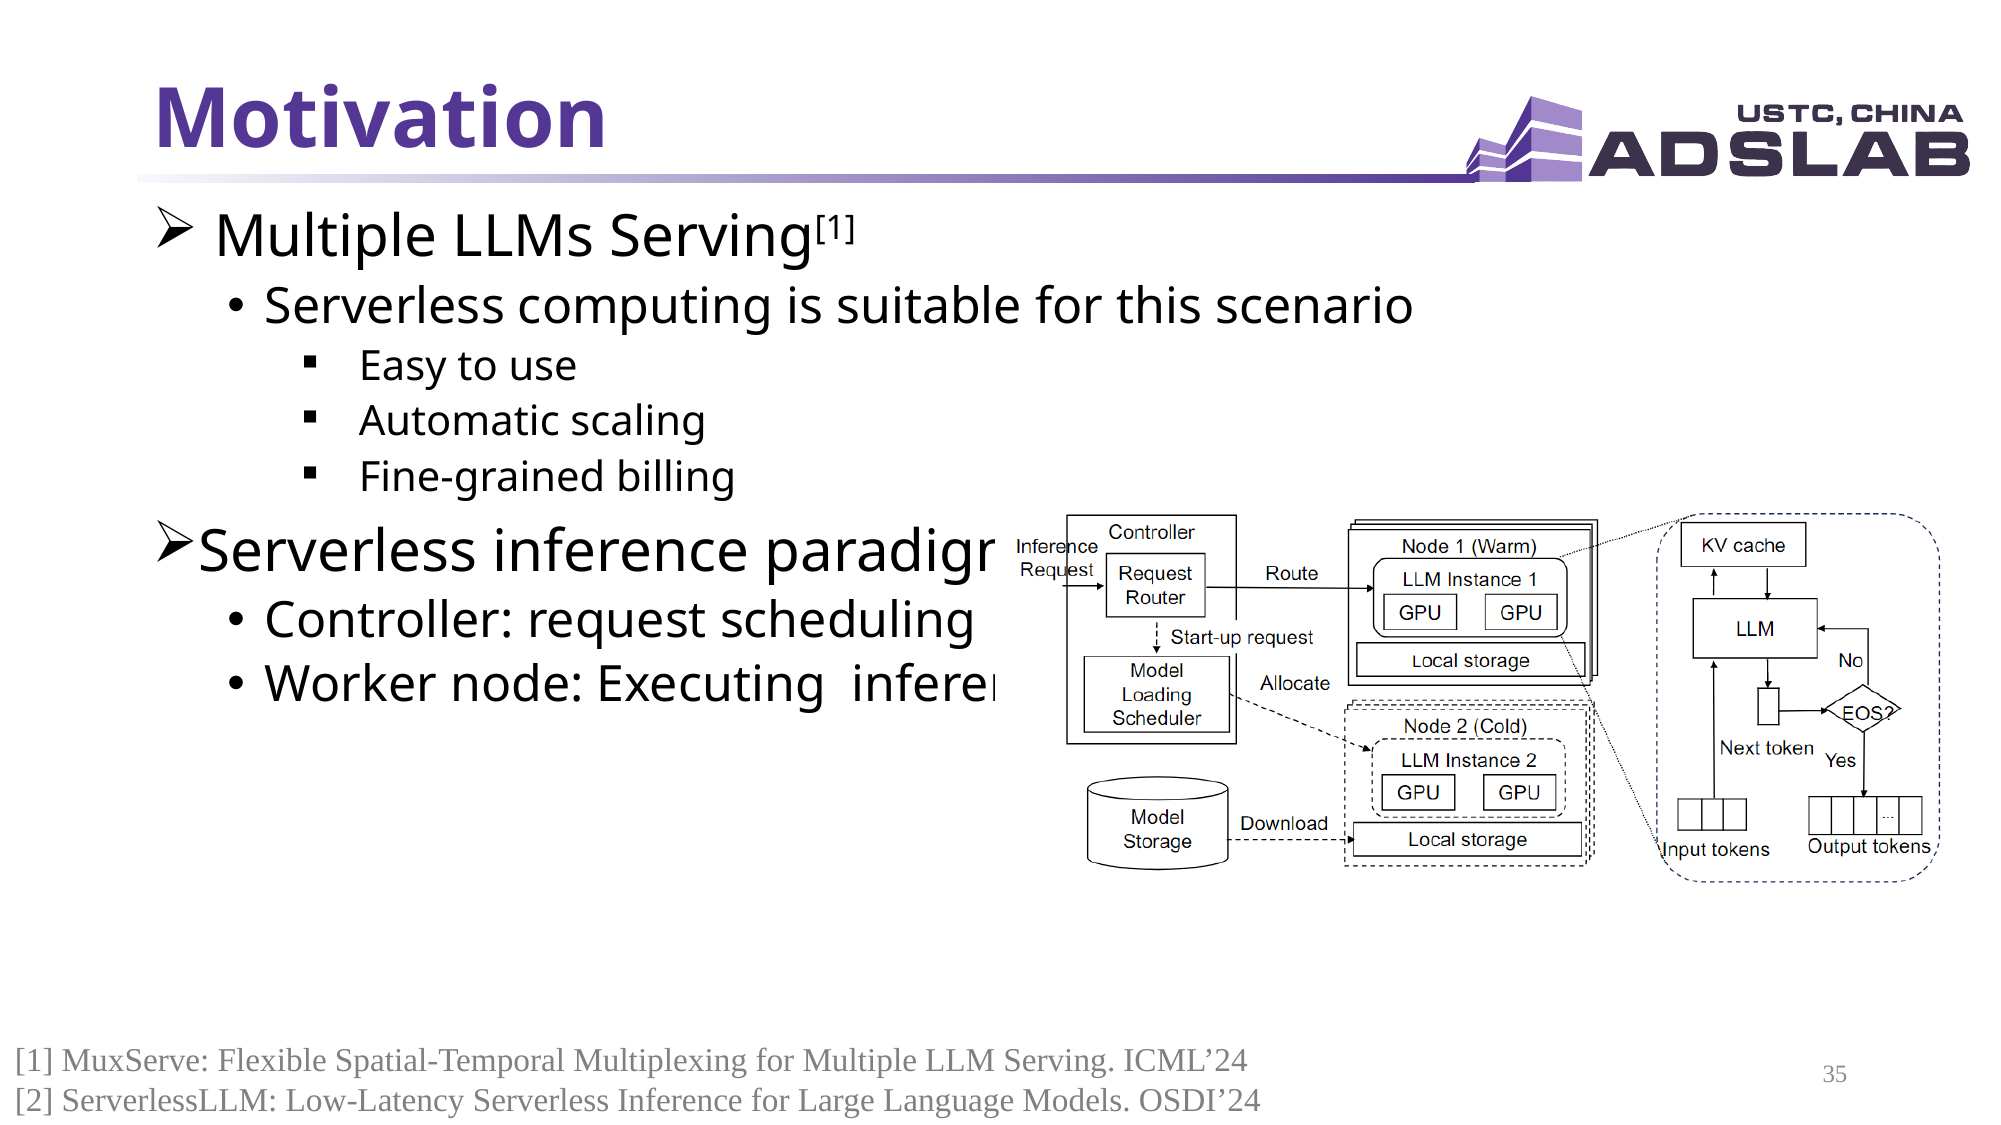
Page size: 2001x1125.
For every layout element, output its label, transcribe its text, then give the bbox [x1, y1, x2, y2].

text_box [1] MuxServe: Flexible Spatial-Temporal Multiplexing for Multiple LLM Serving. ICML’24 [2] ServerlessLLM: Low-Latency Serverless Inference for Large Language Models. OSDI’24 [0, 1030, 1397, 1125]
picture [1470, 93, 1976, 183]
picture [995, 495, 1958, 898]
title Motivation [137, 63, 1863, 177]
list Multiple LLMs Serving[1] Serverless computing is suitable for this scenario Easy to use Automatic scaling Fine-grained billing Serverless inference paradigm[2] Controller: request scheduling Worker node: Executing inference [137, 199, 1433, 924]
